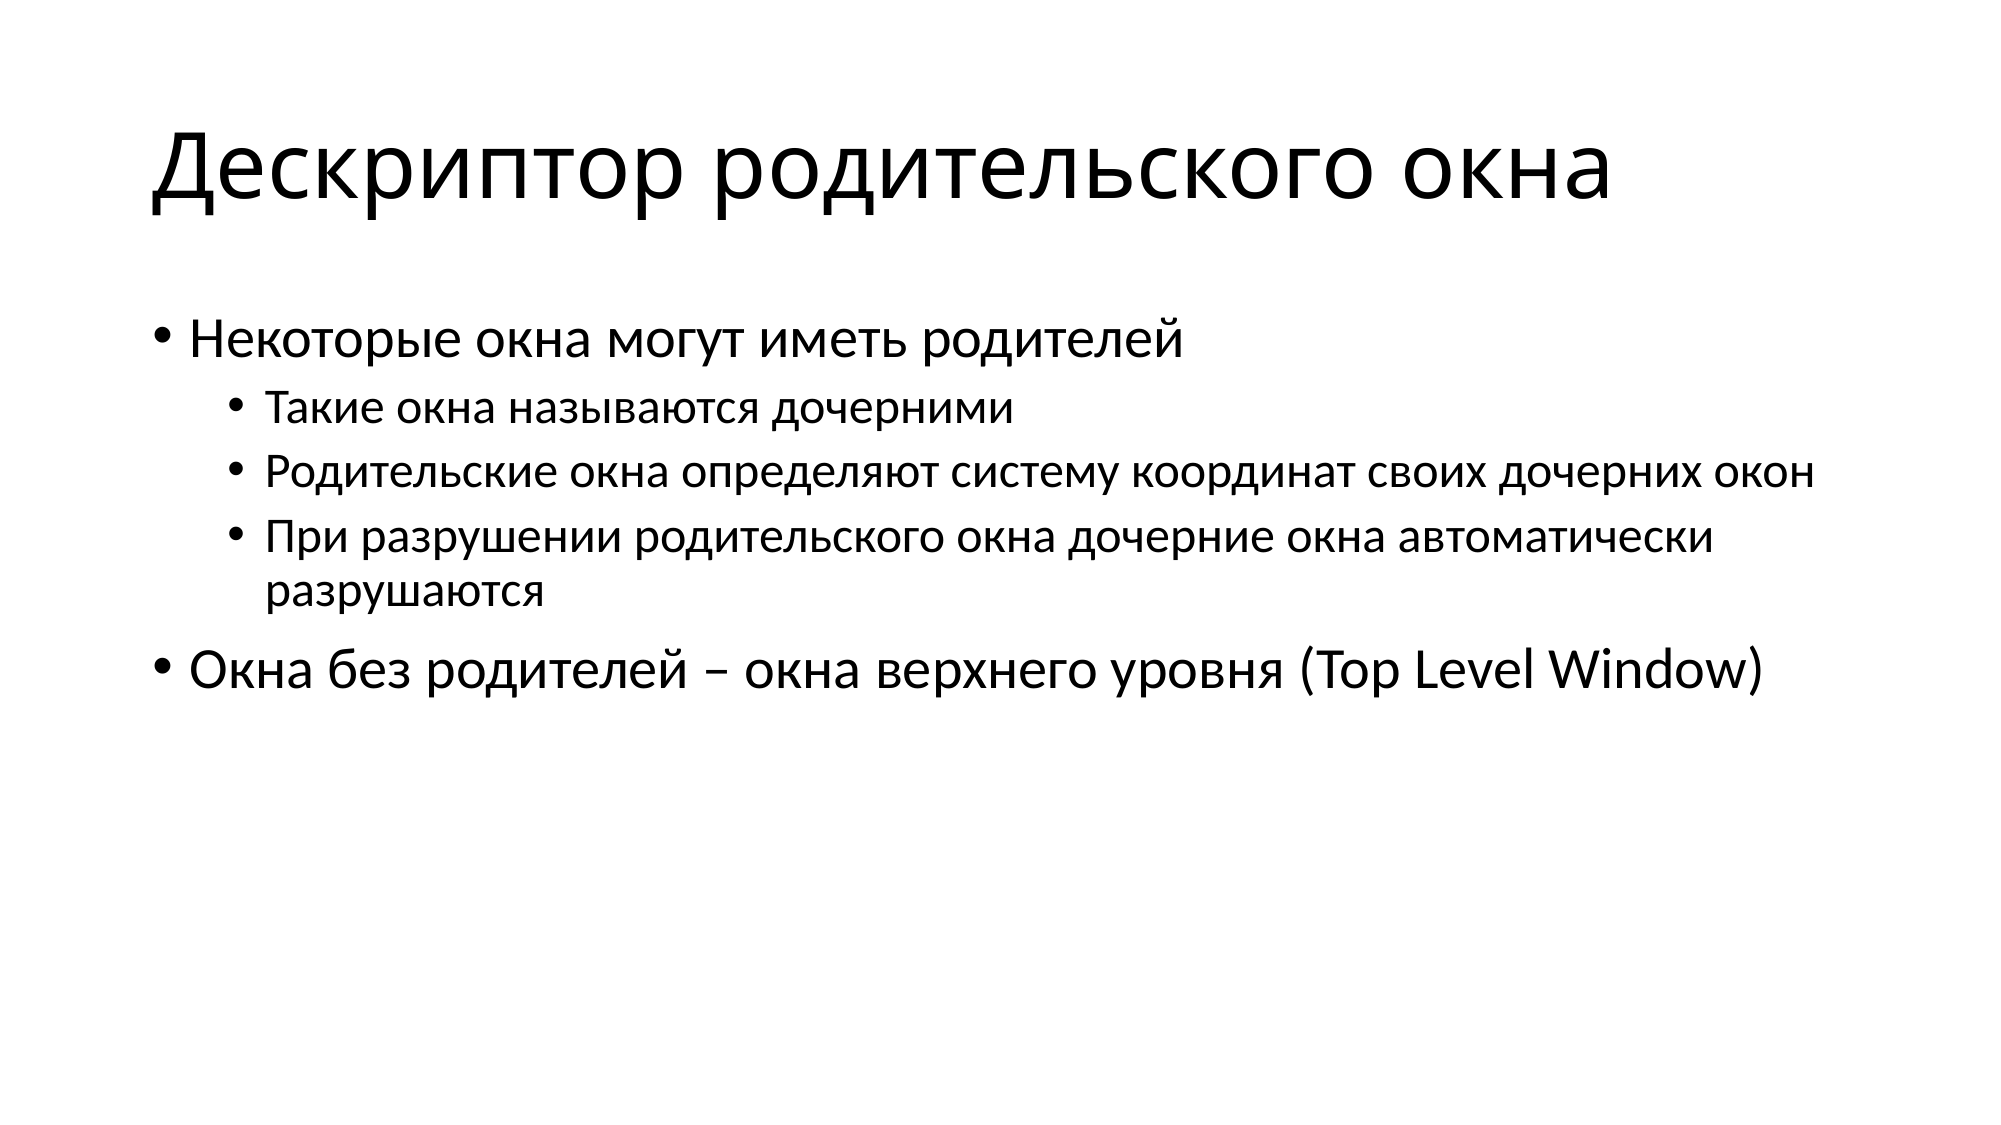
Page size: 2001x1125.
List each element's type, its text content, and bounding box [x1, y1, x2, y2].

list Некоторые окна могут иметь родителей Такие окна называются дочерними Родительские окна определяют систему координат своих дочерних окон При разрушении родительского окна дочерние окна автоматически разрушаются Окна без родителей – окна верхнего уровня (Top Level Window) [137, 299, 1863, 1014]
title Дескриптор родительского окна [137, 59, 1863, 278]
